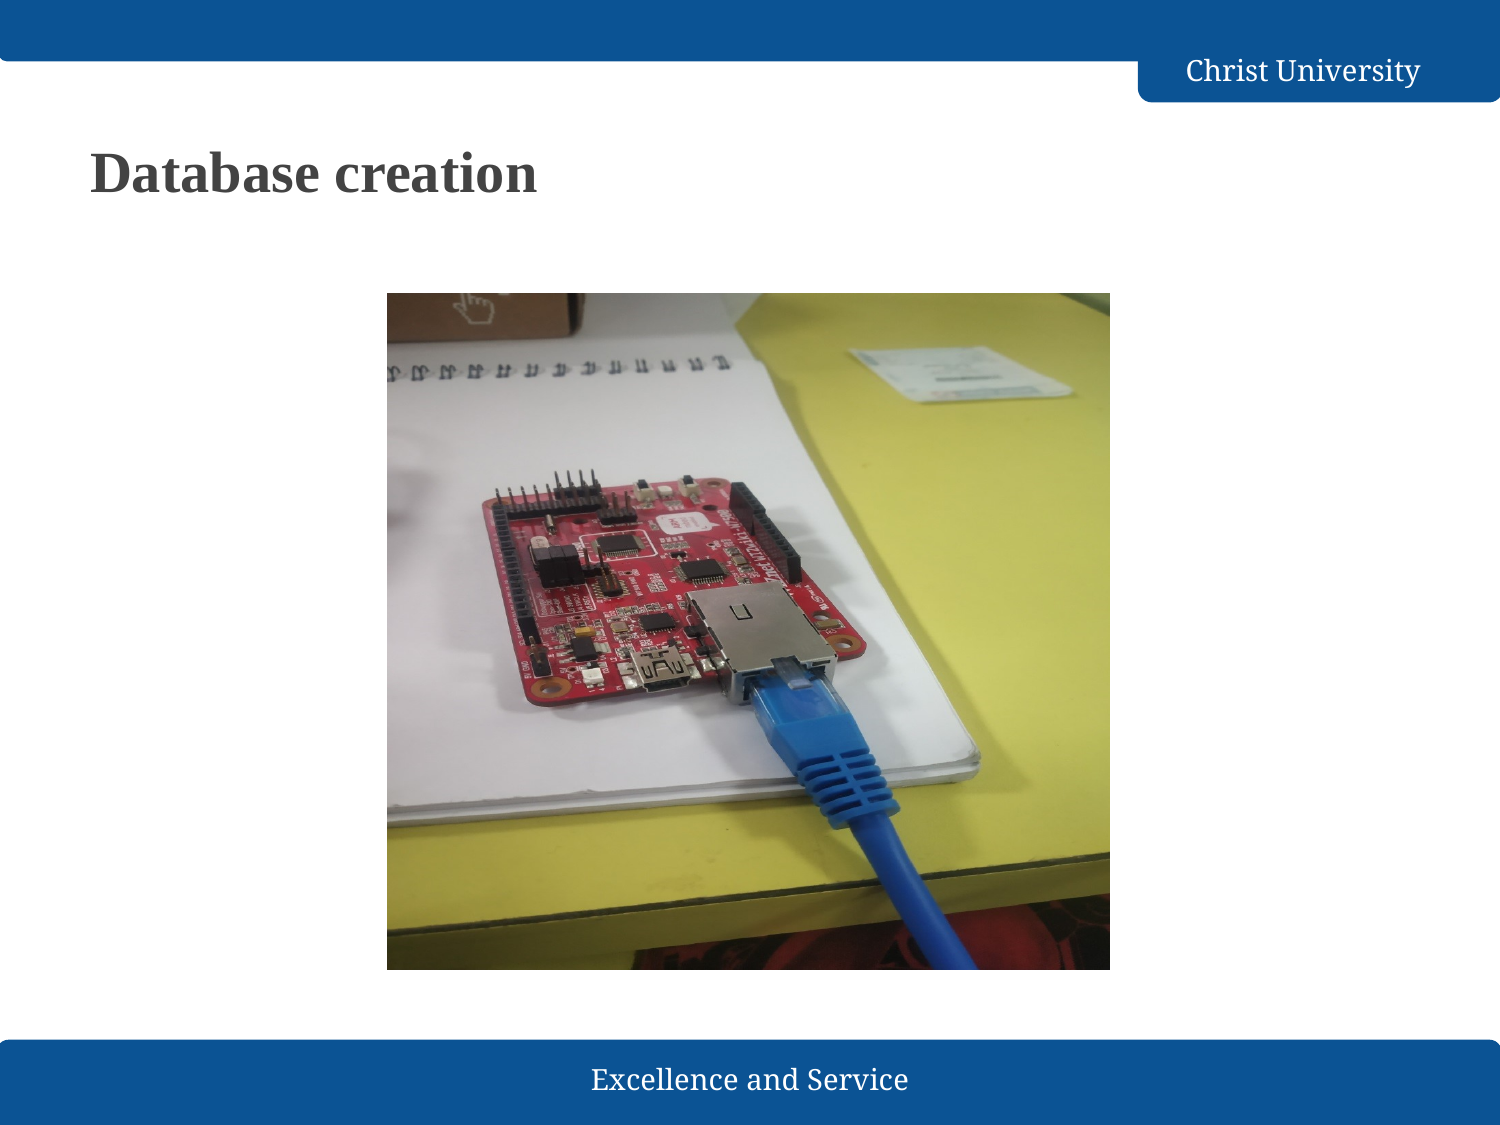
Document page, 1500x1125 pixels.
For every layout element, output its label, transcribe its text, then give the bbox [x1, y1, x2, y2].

picture [387, 292, 1110, 970]
title Database creation [75, 100, 1425, 220]
